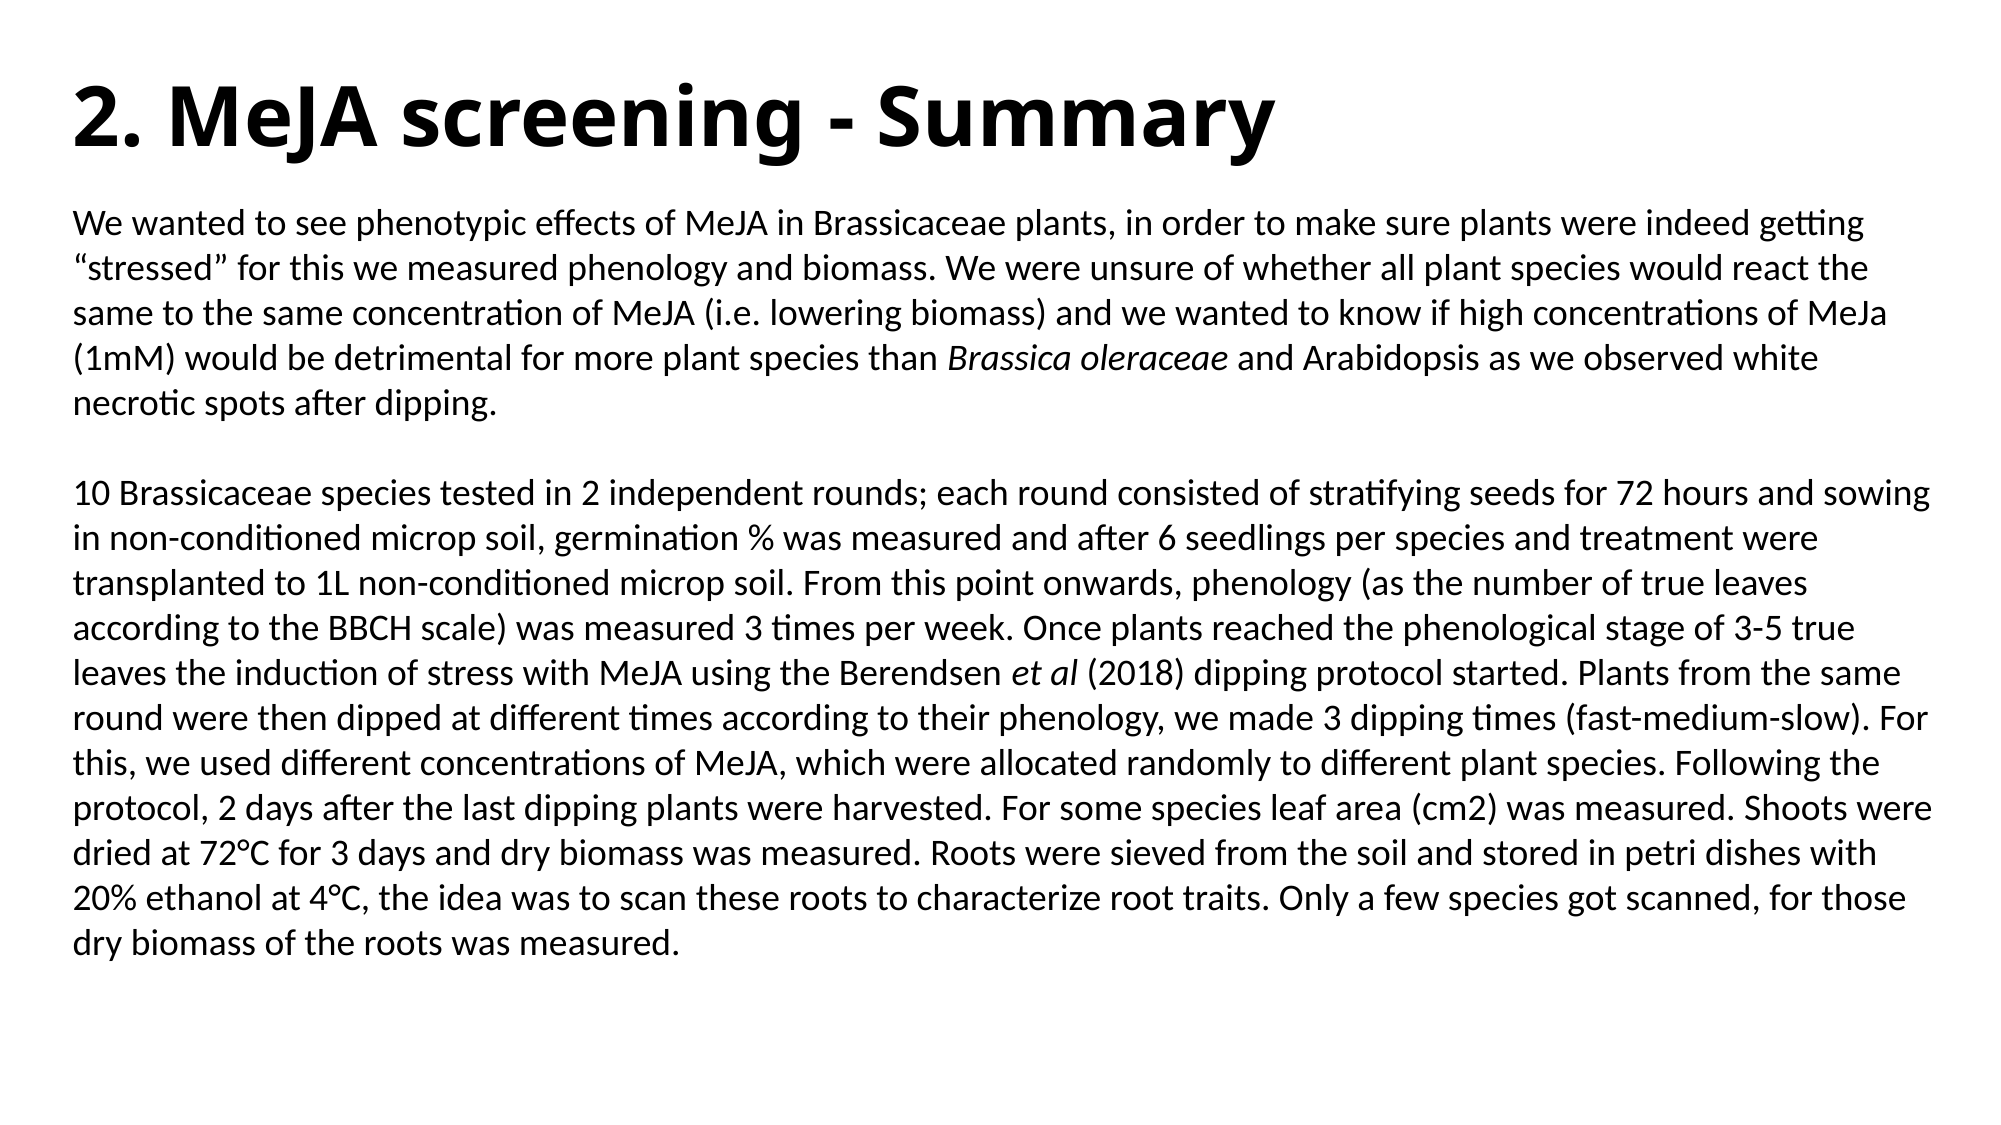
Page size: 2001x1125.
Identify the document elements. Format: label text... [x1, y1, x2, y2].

text_box We wanted to see phenotypic effects of MeJA in Brassicaceae plants, in order to make sure plants were indeed getting “stressed” for this we measured phenology and biomass. We were unsure of whether all plant species would react the same to the same concentration of MeJA (i.e. lowering biomass) and we wanted to know if high concentrations of MeJa (1mM) would be detrimental for more plant species than Brassica oleraceae and Arabidopsis as we observed white necrotic spots after dipping. 10 Brassicaceae species tested in 2 independent rounds; each round consisted of stratifying seeds for 72 hours and sowing in non-conditioned microp soil, germination % was measured and after 6 seedlings per species and treatment were transplanted to 1L non-conditioned microp soil. From this point onwards, phenology (as the number of true leaves according to the BBCH scale) was measured 3 times per week. Once plants reached the phenological stage of 3-5 true leaves the induction of stress with MeJA using the Berendsen et al (2018) dipping protocol started. Plants from the same round were then dipped at different times according to their phenology, we made 3 dipping times (fast-medium-slow). For this, we used different concentrations of MeJA, which were allocated randomly to different plant species. Following the protocol, 2 days after the last dipping plants were harvested. For some species leaf area (cm2) was measured. Shoots were dried at 72°C for 3 days and dry biomass was measured. Roots were sieved from the soil and stored in petri dishes with 20% ethanol at 4°C, the idea was to scan these roots to characterize root traits. Only a few species got scanned, for those dry biomass of the roots was measured. [57, 191, 1959, 971]
title 2. MeJA screening - Summary [57, 47, 1783, 191]
